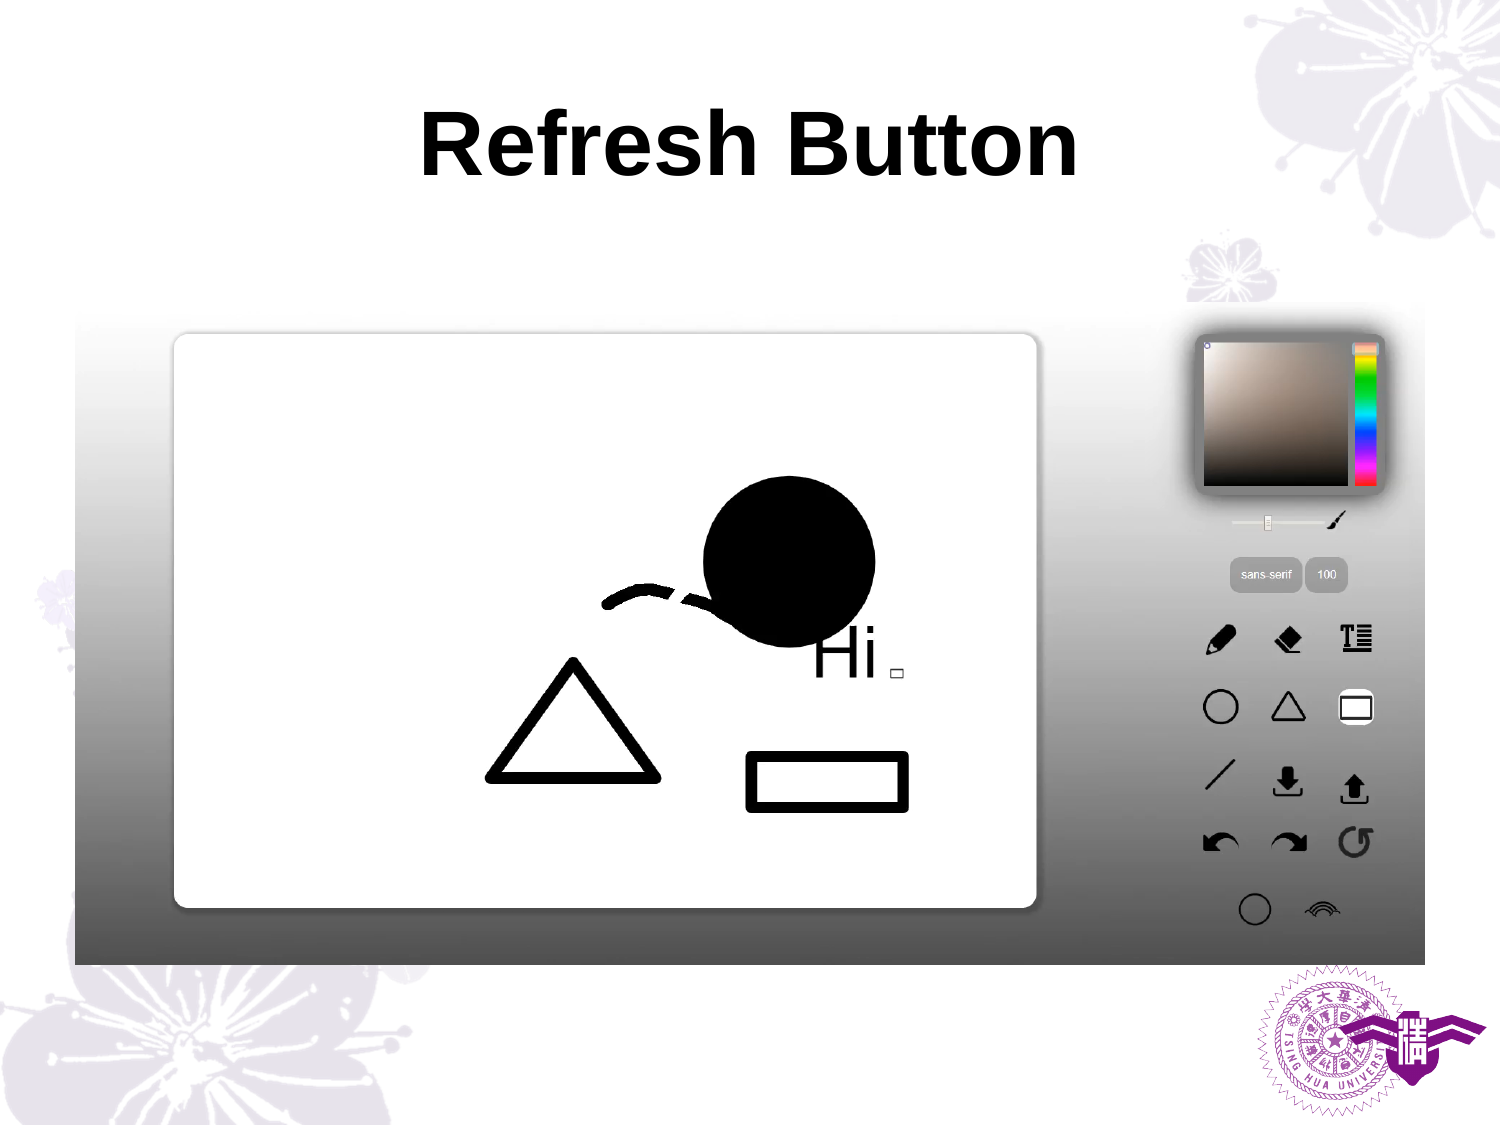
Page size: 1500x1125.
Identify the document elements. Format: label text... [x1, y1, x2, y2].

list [74, 301, 1426, 967]
picture [0, 0, 1500, 1125]
title Refresh Button [75, 45, 1425, 233]
